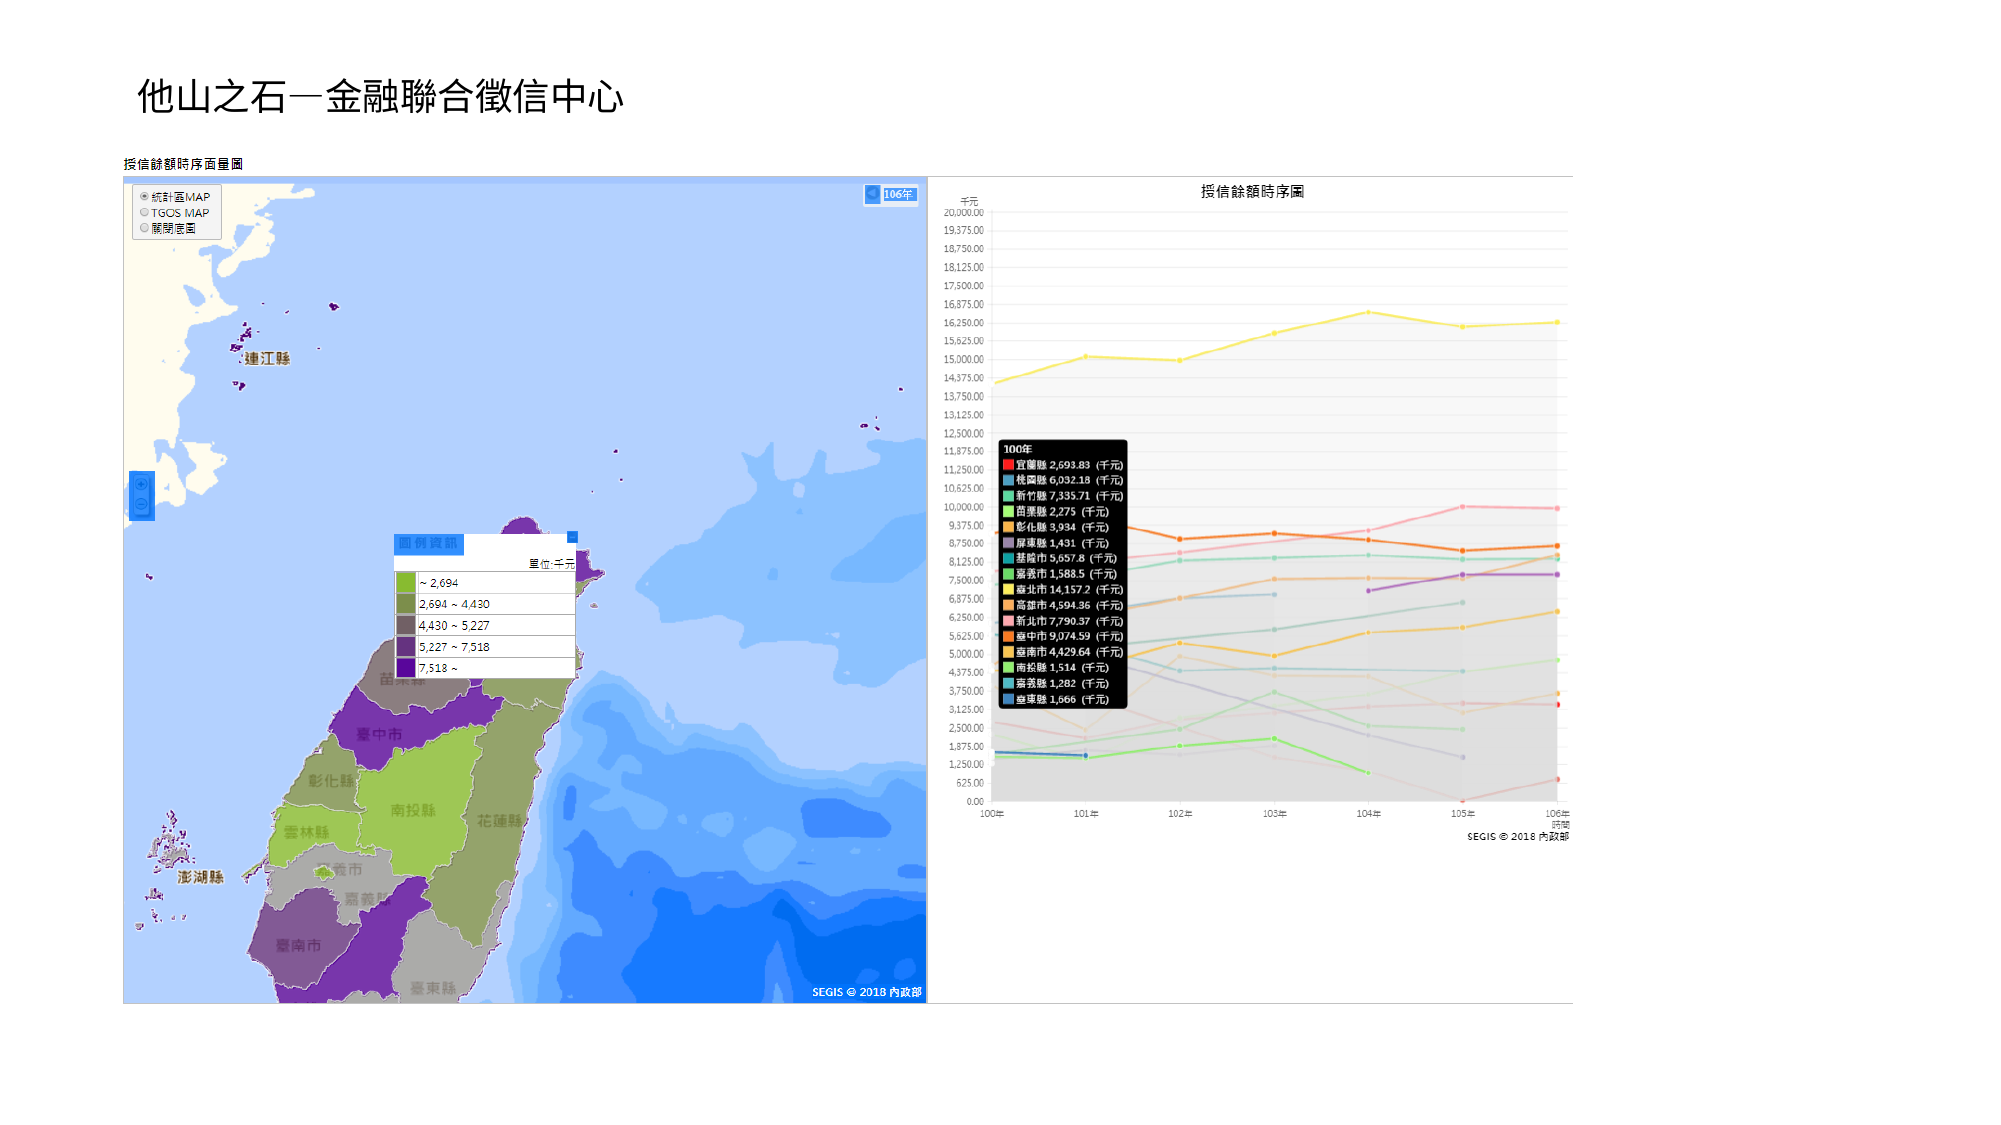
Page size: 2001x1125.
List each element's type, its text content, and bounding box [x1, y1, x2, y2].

text_box 他山之石—金融聯合徵信中心 [123, 65, 695, 126]
picture [123, 158, 1573, 1031]
